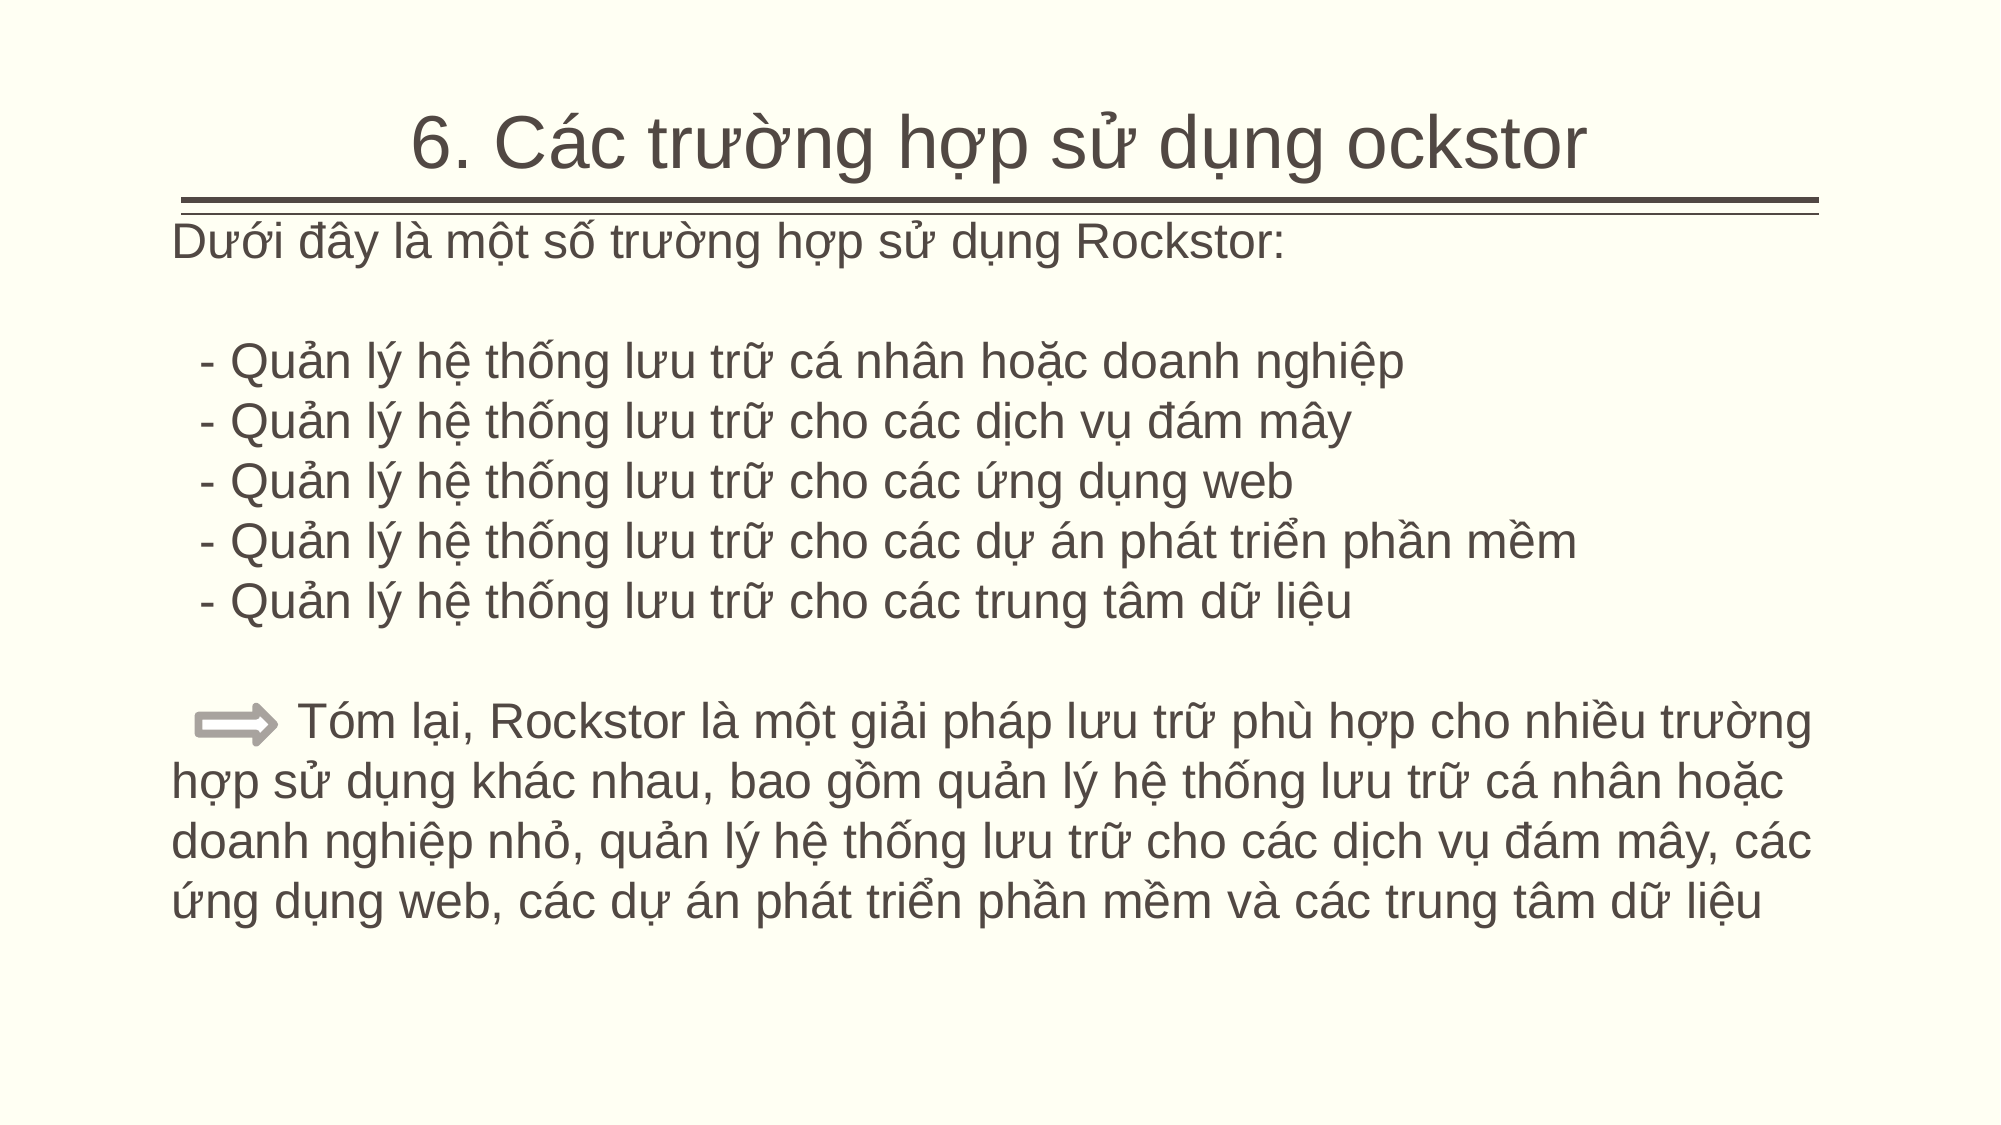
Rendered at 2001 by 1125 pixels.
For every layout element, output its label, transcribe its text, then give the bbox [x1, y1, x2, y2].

text_box Dưới đây là một số trường hợp sử dụng Rockstor: - Quản lý hệ thống lưu trữ cá nhân hoặc doanh nghiệp - Quản lý hệ thống lưu trữ cho các dịch vụ đám mây - Quản lý hệ thống lưu trữ cho các ứng dụng web - Quản lý hệ thống lưu trữ cho các dự án phát triển phần mềm - Quản lý hệ thống lưu trữ cho các trung tâm dữ liệu Tóm lại, Rockstor là một giải pháp lưu trữ phù hợp cho nhiều trường hợp sử dụng khác nhau, bao gồm quản lý hệ thống lưu trữ cá nhân hoặc doanh nghiệp nhỏ, quản lý hệ thống lưu trữ cho các dịch vụ đám mây, các ứng dụng web, các dự án phát triển phần mềm và các trung tâm dữ liệu [156, 201, 1873, 996]
text_box [194, 702, 279, 747]
title 6. Các trường hợp sử dụng ockstor [181, 12, 1819, 193]
